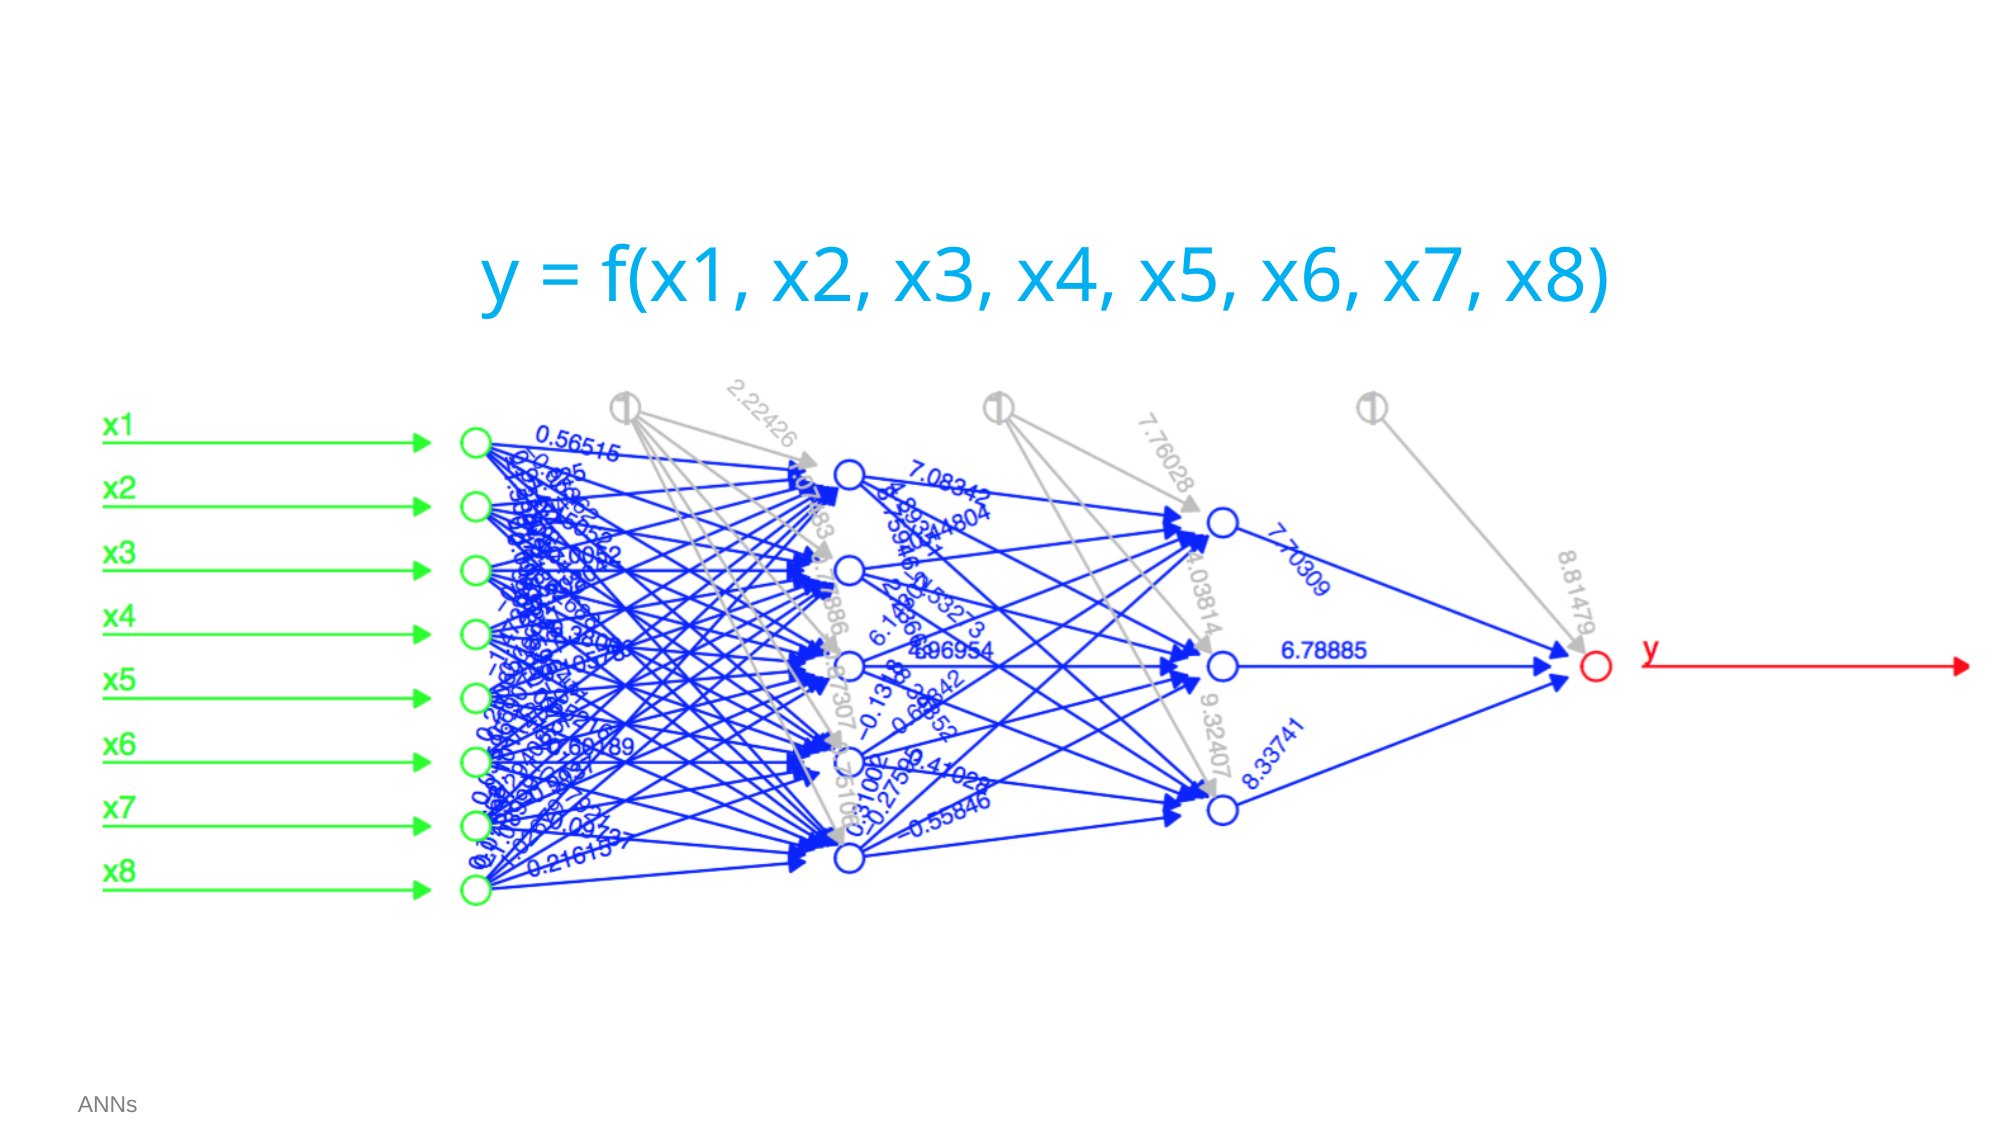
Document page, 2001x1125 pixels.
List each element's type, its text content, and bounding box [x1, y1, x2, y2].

text_box ANNs [63, 1082, 404, 1125]
text_box y = f(x1, x2, x3, x4, x5, x6, x7, x8) [466, 219, 1626, 325]
picture [42, 362, 2000, 915]
